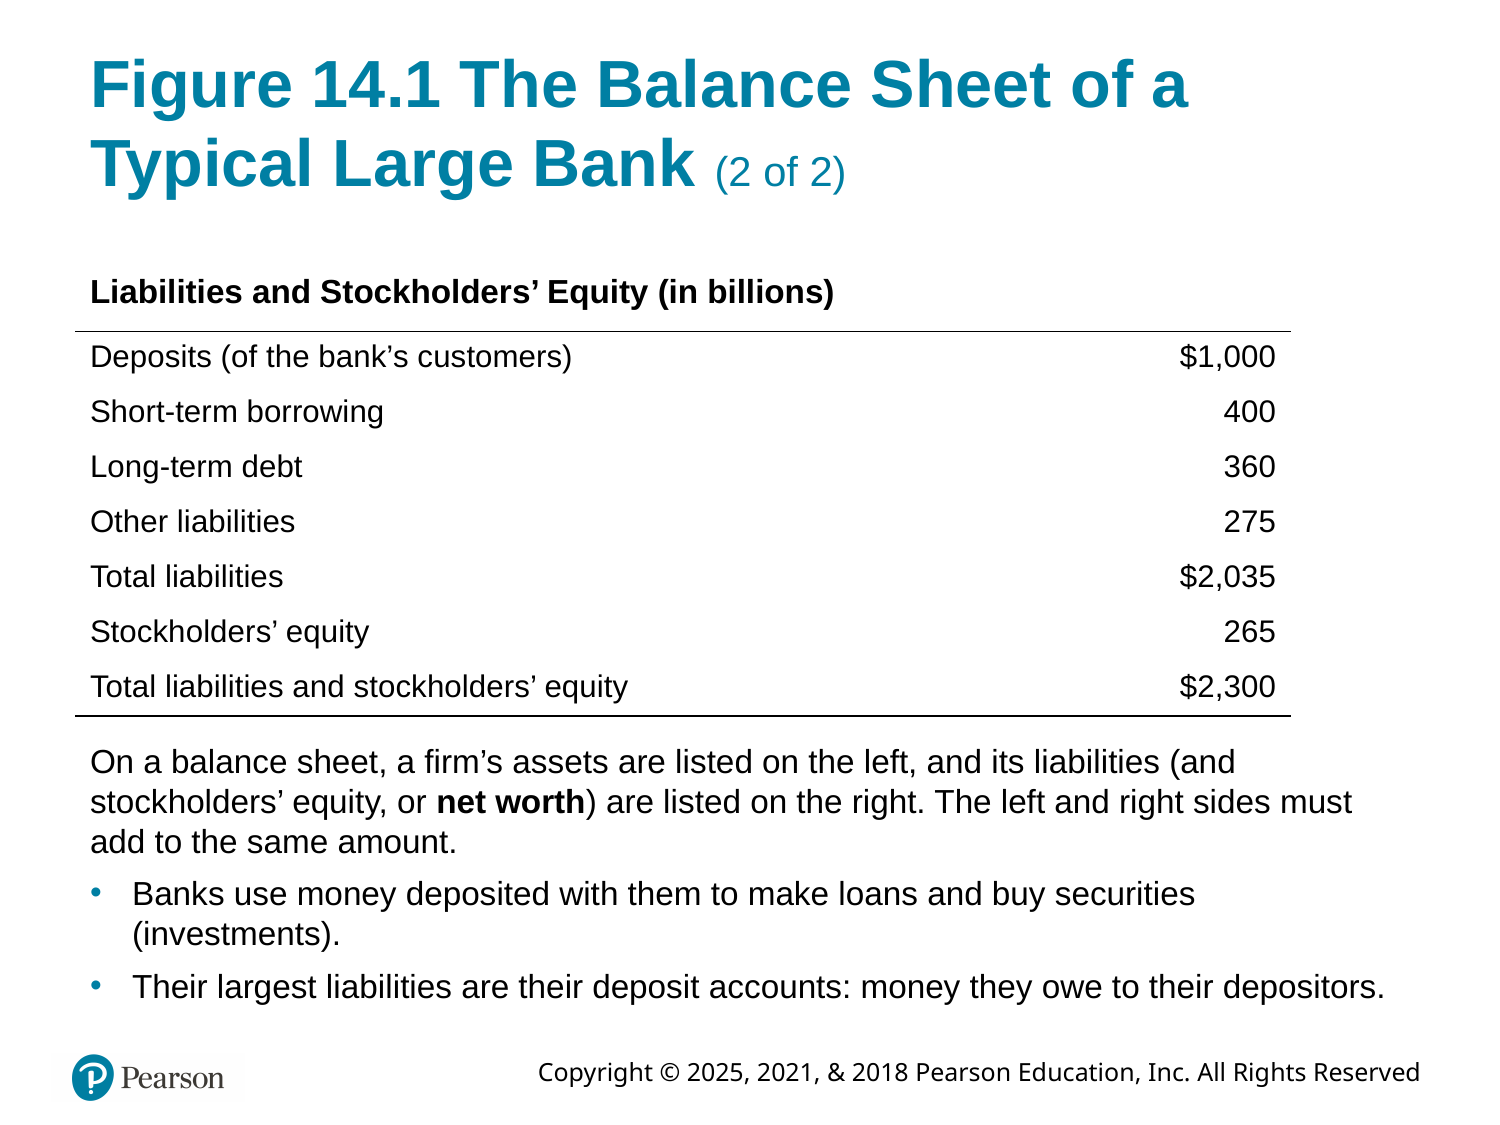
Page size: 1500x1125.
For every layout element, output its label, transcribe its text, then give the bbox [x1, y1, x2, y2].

table_cell Long-term debt [75, 441, 806, 496]
table_cell Stockholders’ equity [75, 606, 806, 661]
table_cell Short-term borrowing [75, 386, 806, 441]
table_header $1,000 [806, 332, 1291, 386]
list Liabilities and Stockholders’ Equity (in billions) [75, 255, 1425, 318]
table_cell Other liabilities [75, 496, 806, 551]
list On a balance sheet, a firm’s assets are listed on the left, and its liabilities (and stockholders’ equity, or net worth) are listed on the right. The left and right sides must add to the same amount. Banks use money deposited with them to make loans and buy securities (investments). Their largest liabilities are their deposit accounts: money they owe to their depositors. [75, 725, 1425, 1021]
table_cell $2,035 [806, 551, 1291, 606]
table_cell 265 [806, 606, 1291, 661]
table_header Deposits (of the bank’s customers) [75, 332, 806, 386]
title Figure 14.1 The Balance Sheet of a Typical Large Bank (2 of 2) [75, 35, 1425, 216]
table_cell 400 [806, 386, 1291, 441]
table_cell $2,300 [806, 661, 1291, 715]
table_cell 360 [806, 441, 1291, 496]
table_cell 275 [806, 496, 1291, 551]
picture [51, 1053, 245, 1102]
table_cell Total liabilities and stockholders’ equity [75, 661, 806, 715]
table_cell Total liabilities [75, 551, 806, 606]
